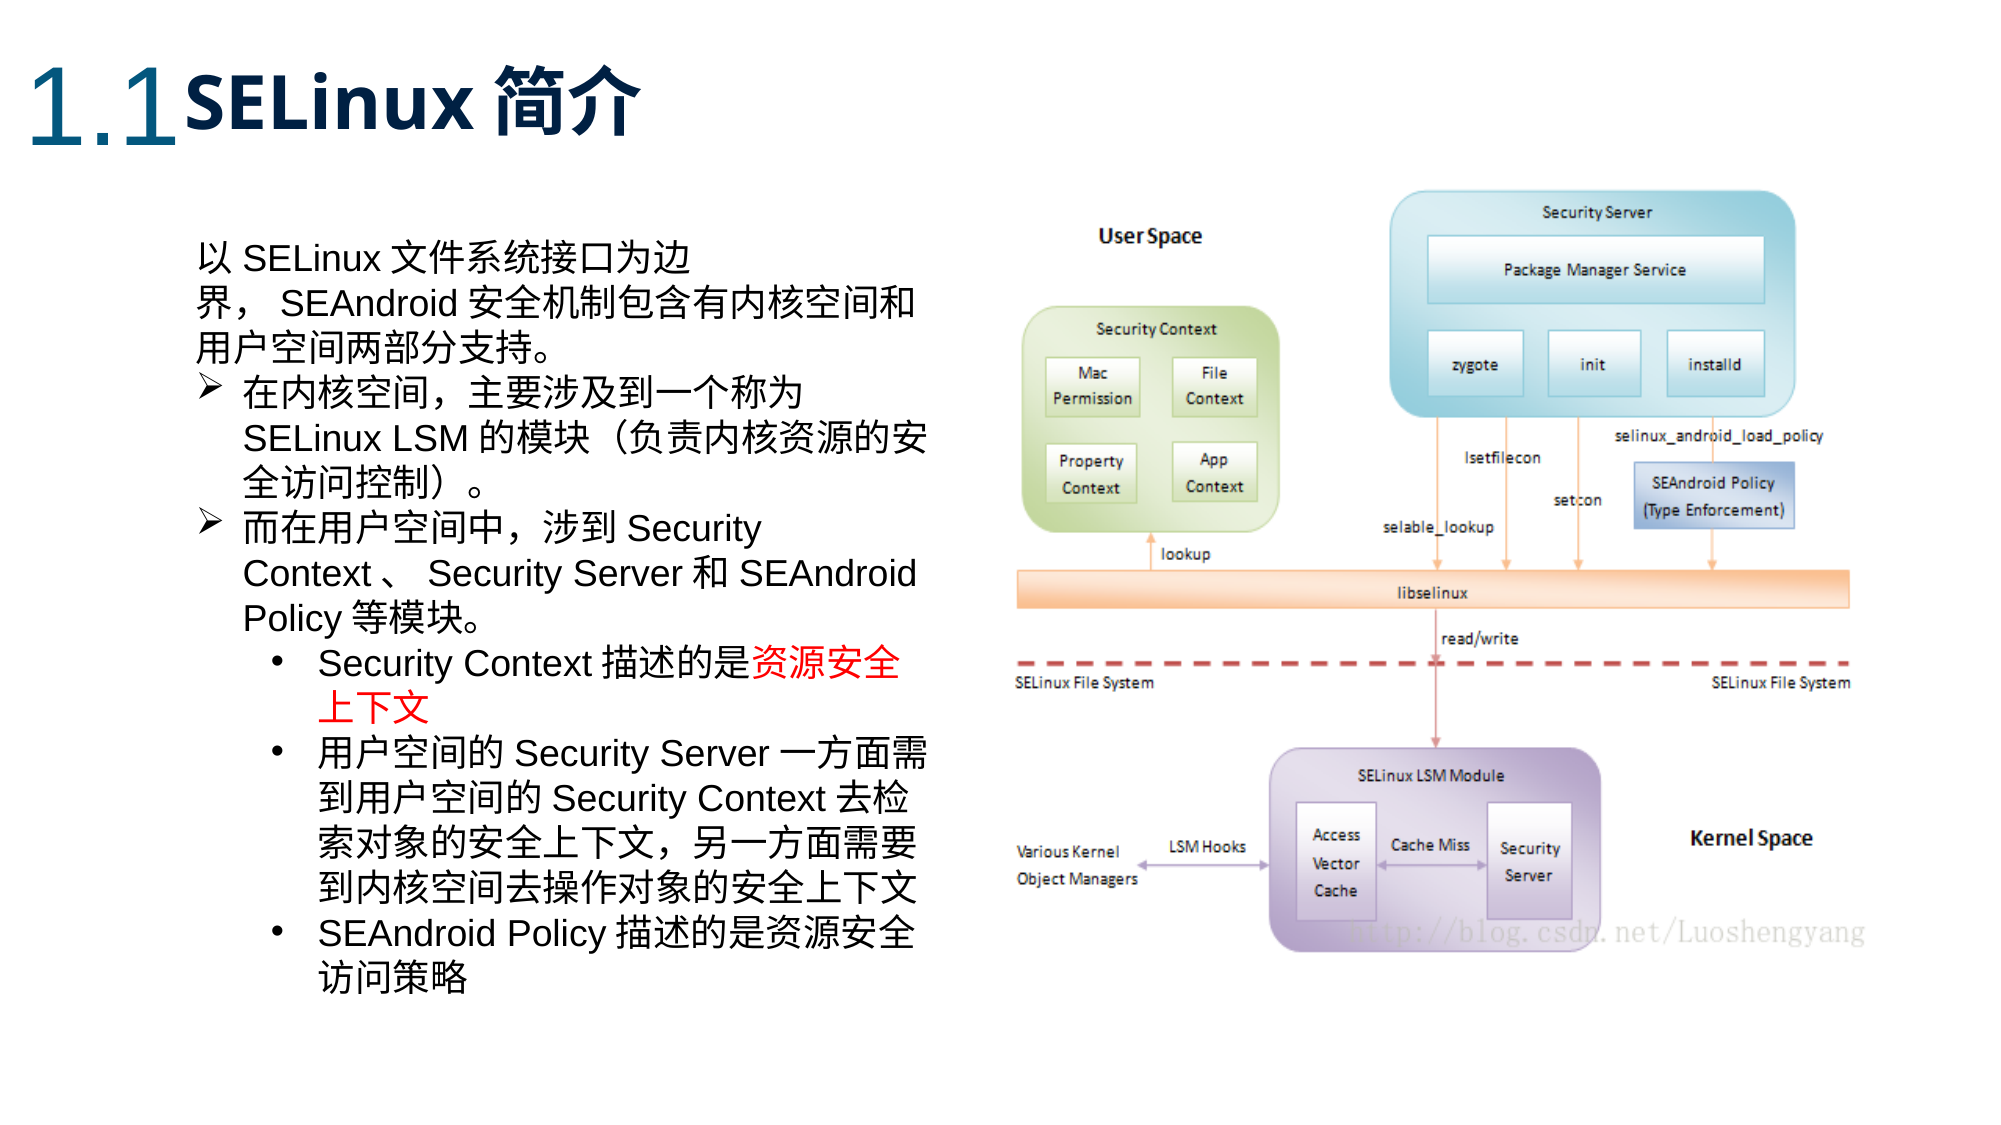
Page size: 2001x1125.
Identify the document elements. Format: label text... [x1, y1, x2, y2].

text_box 1.1 [9, 25, 197, 176]
text_box 以SELinux文件系统接口为边界，SEAndroid安全机制包含有内核空间和用户空间两部分支持。 在内核空间，主要涉及到一个称为SELinux LSM的模块（负责内核资源的安全访问控制）。 而在用户空间中，涉到Security Context、Security Server和SEAndroid Policy等模块。 Security Context描述的是资源安全上下文 用户空间的Security Server一方面需到用户空间的Security Context去检索对象的安全上下文，另一方面需要到内核空间去操作对象的安全上下文 SEAndroid Policy描述的是资源安全访问策略 [181, 181, 947, 1006]
picture [989, 176, 1883, 966]
text_box SELinux简介 [169, 29, 1047, 153]
